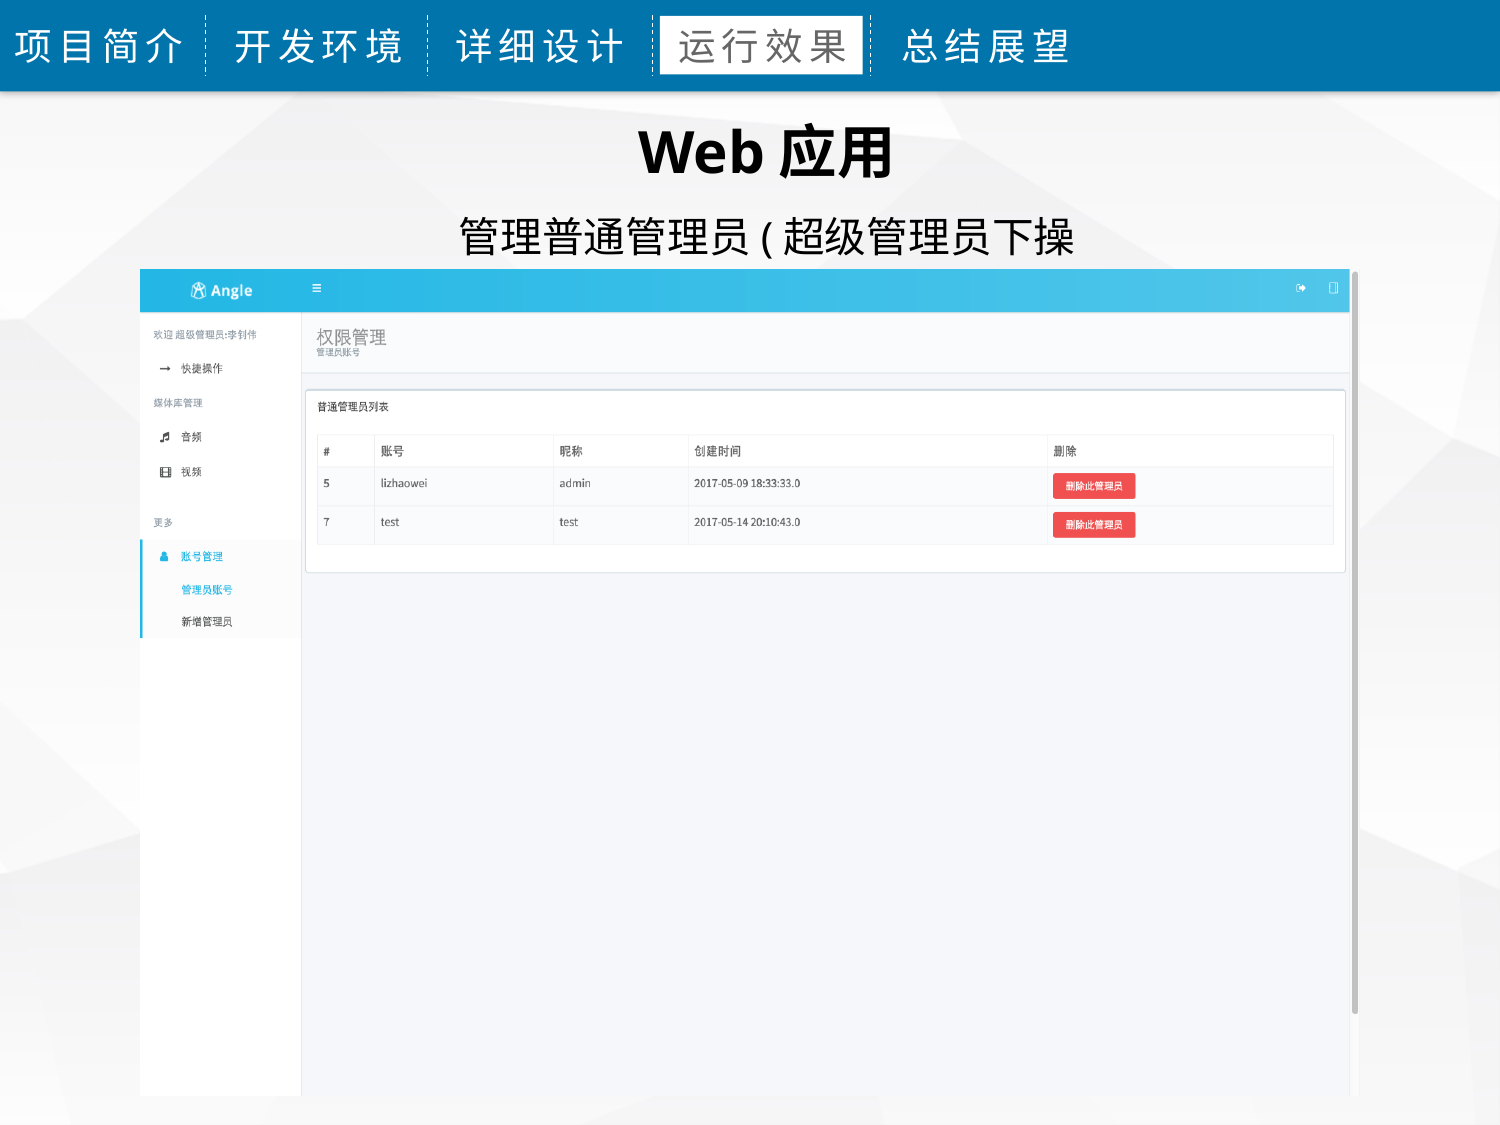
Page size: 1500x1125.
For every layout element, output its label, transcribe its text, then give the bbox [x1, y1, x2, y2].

picture [0, 92, 1500, 1125]
text_box 运行效果 [871, 15, 876, 73]
text_box 运行效果 [663, 15, 870, 73]
text_box 项目简介 [0, 15, 211, 76]
text_box [659, 15, 663, 73]
text_box 总结展望 [886, 15, 1099, 73]
text_box 开发环境 [214, 15, 423, 76]
text_box Web应用 管理普通管理员(超级管理员下操作） [411, 73, 1123, 269]
text_box 详细设计 [440, 15, 652, 73]
text_box [0, 0, 1500, 92]
